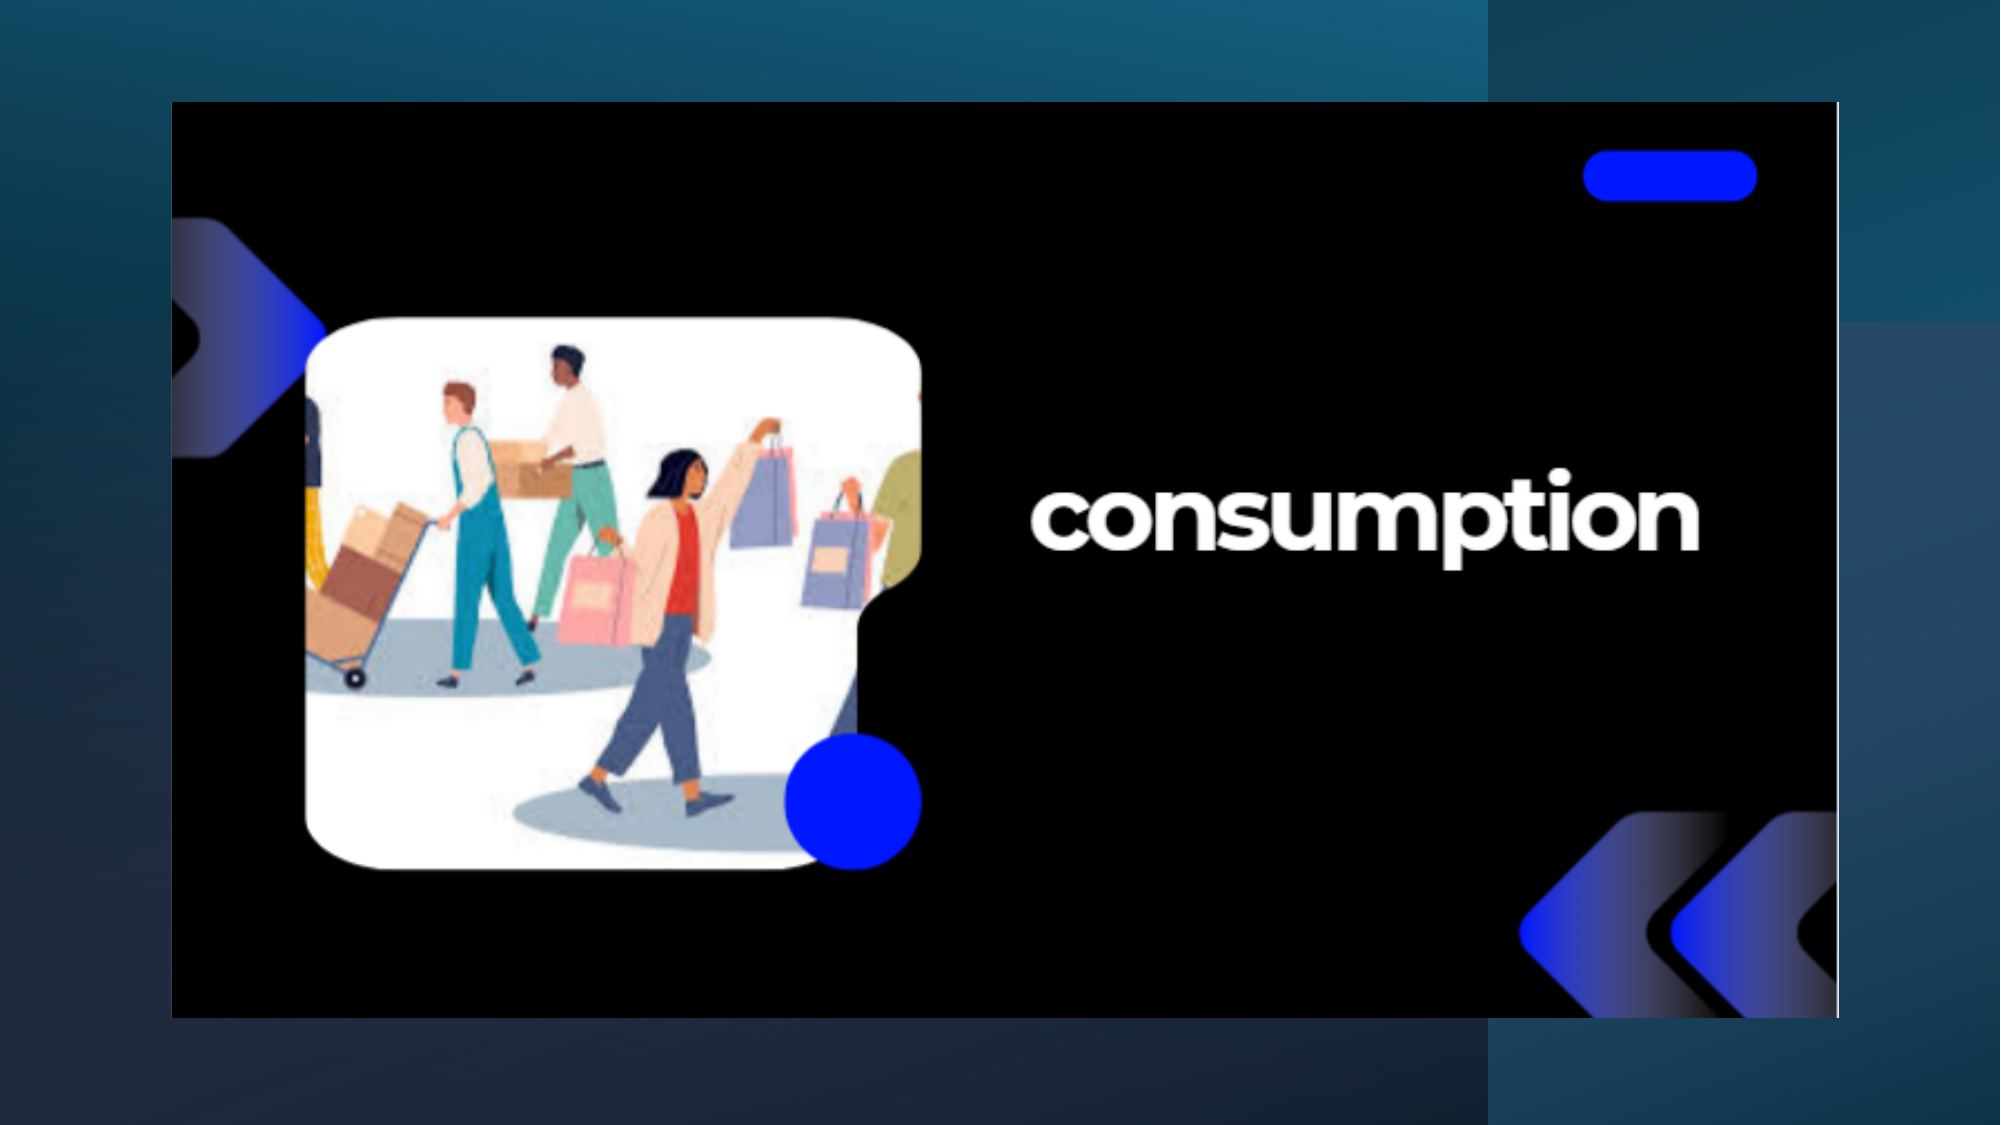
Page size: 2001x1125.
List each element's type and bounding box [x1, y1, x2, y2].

text_box [1489, 0, 2000, 321]
text_box [0, 0, 1489, 321]
list [171, 101, 1840, 1018]
text_box [0, 321, 2000, 1125]
